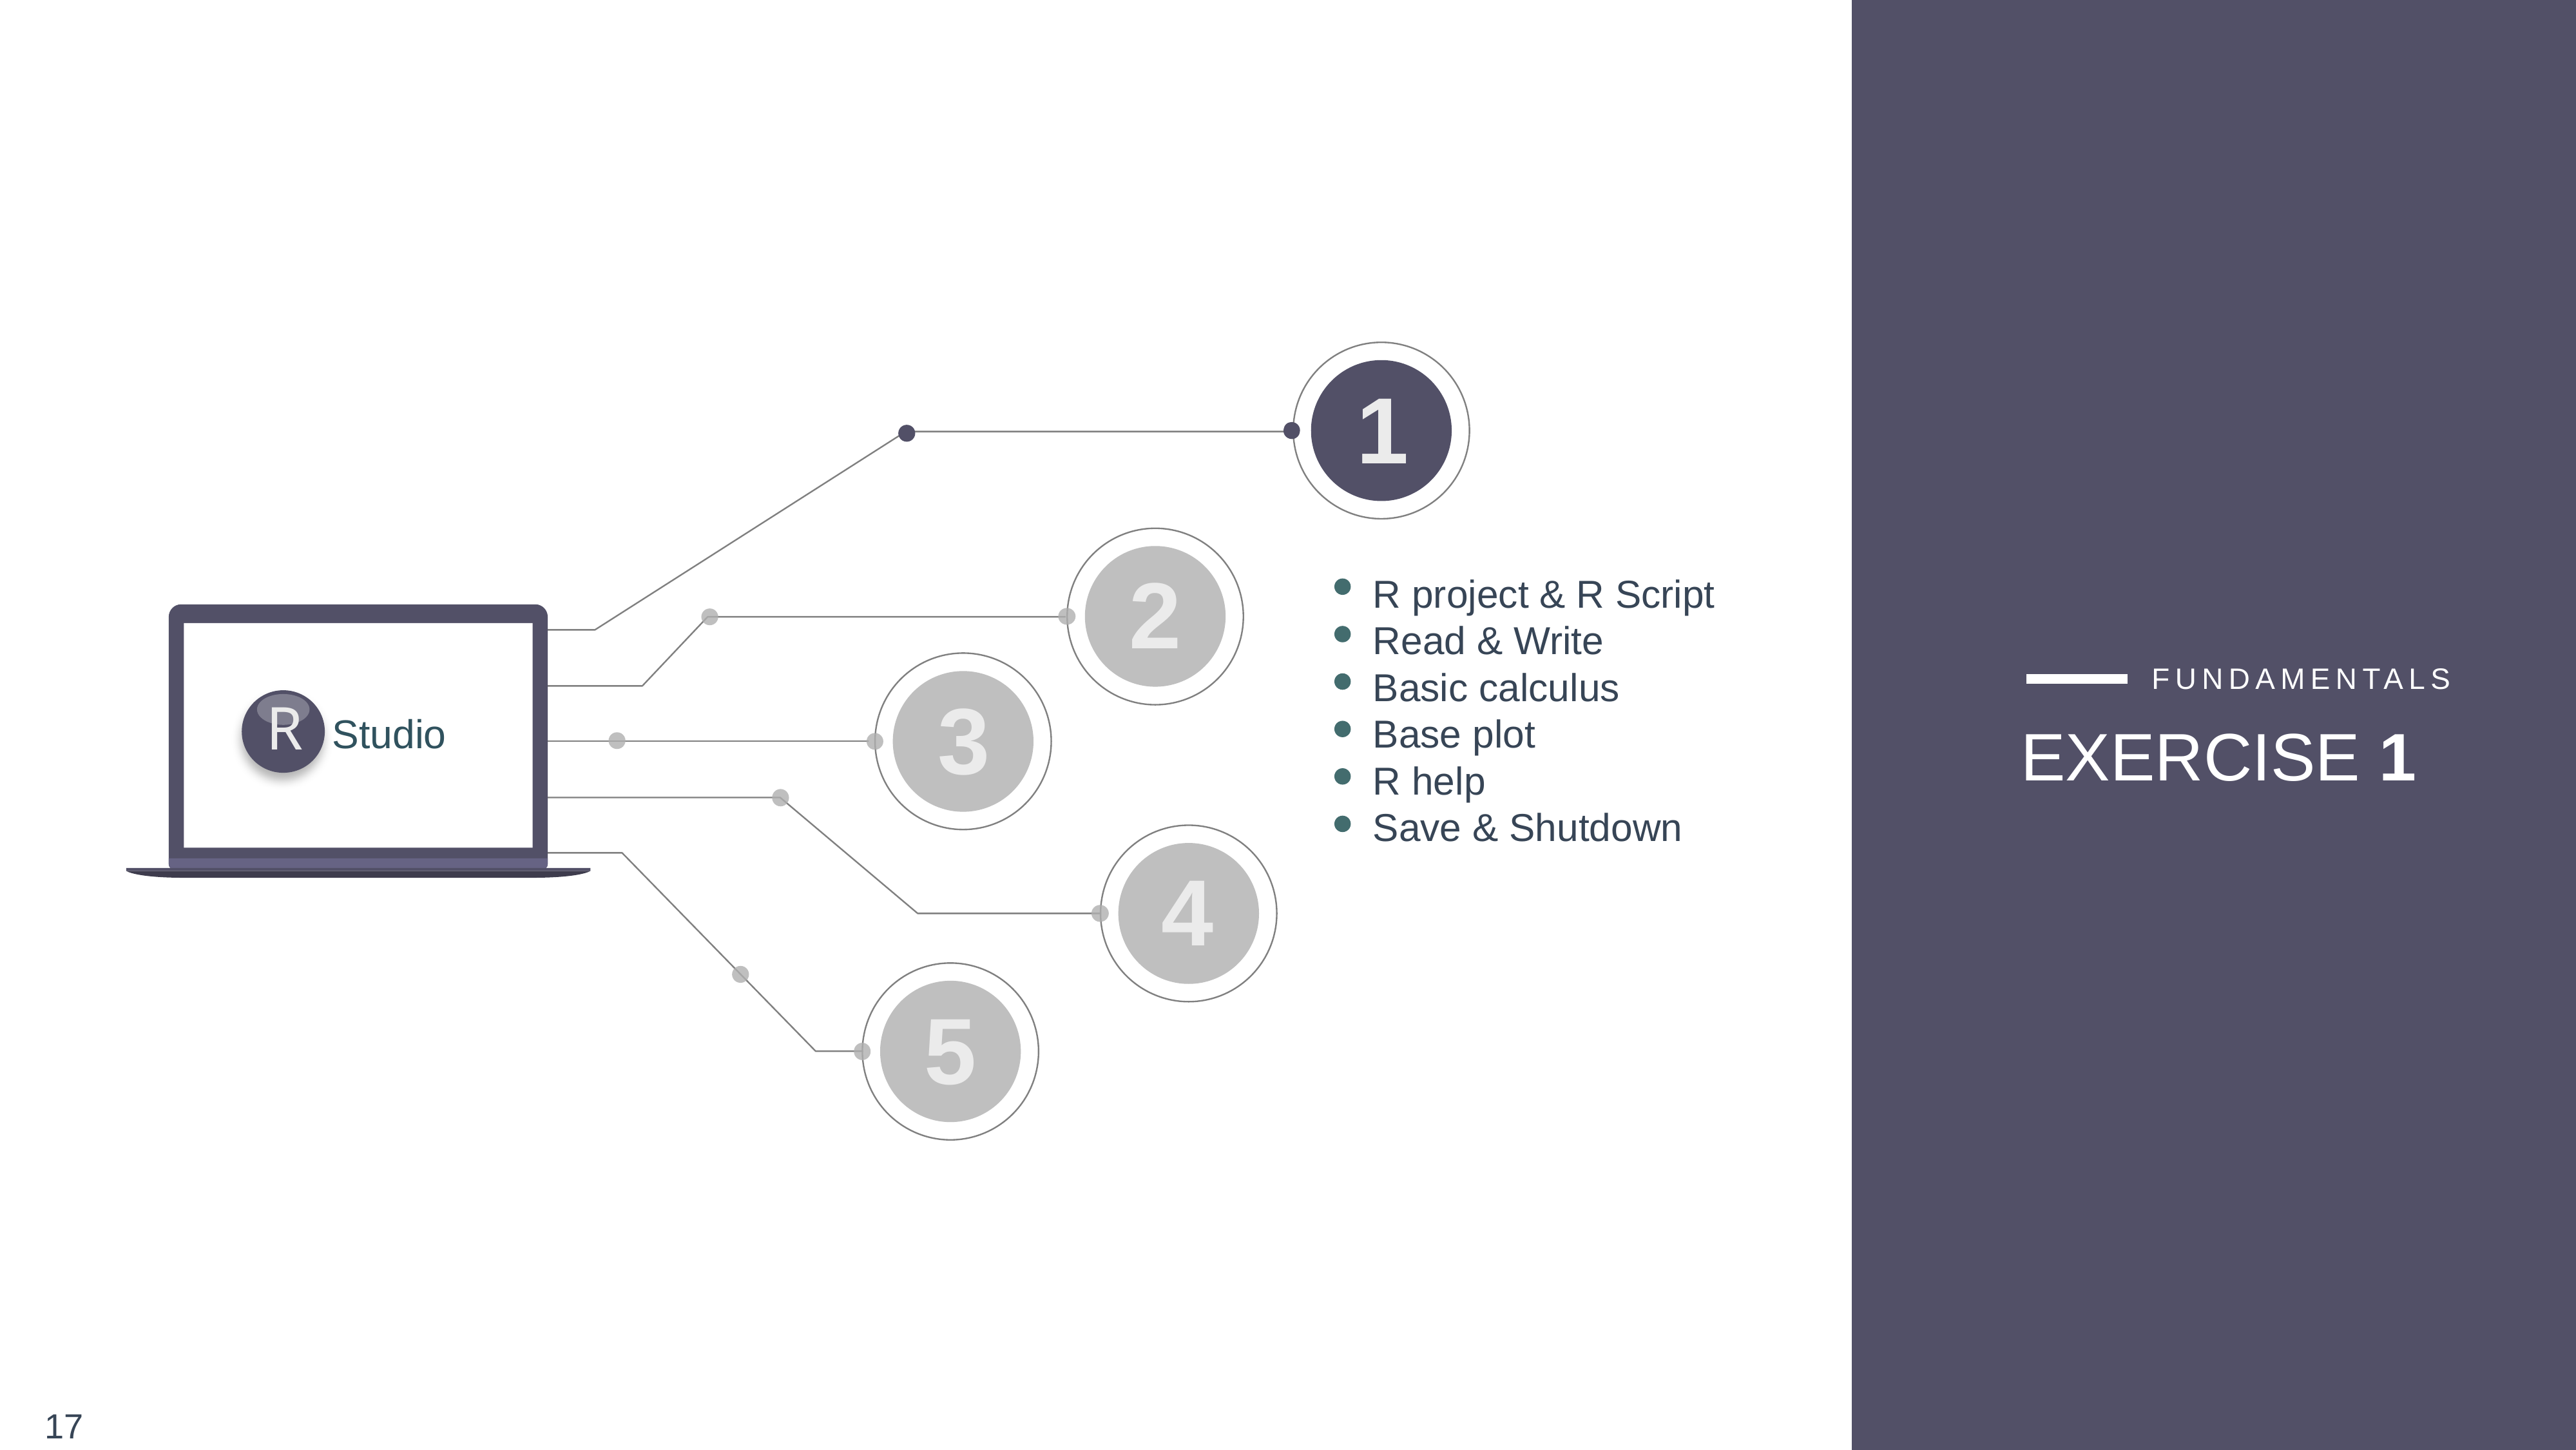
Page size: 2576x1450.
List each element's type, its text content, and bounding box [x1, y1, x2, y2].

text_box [126, 342, 1470, 1140]
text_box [1470, 562, 1722, 856]
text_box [1936, 655, 2501, 873]
text_box [1852, 0, 2576, 1450]
text_box 17 [39, 1398, 110, 1450]
